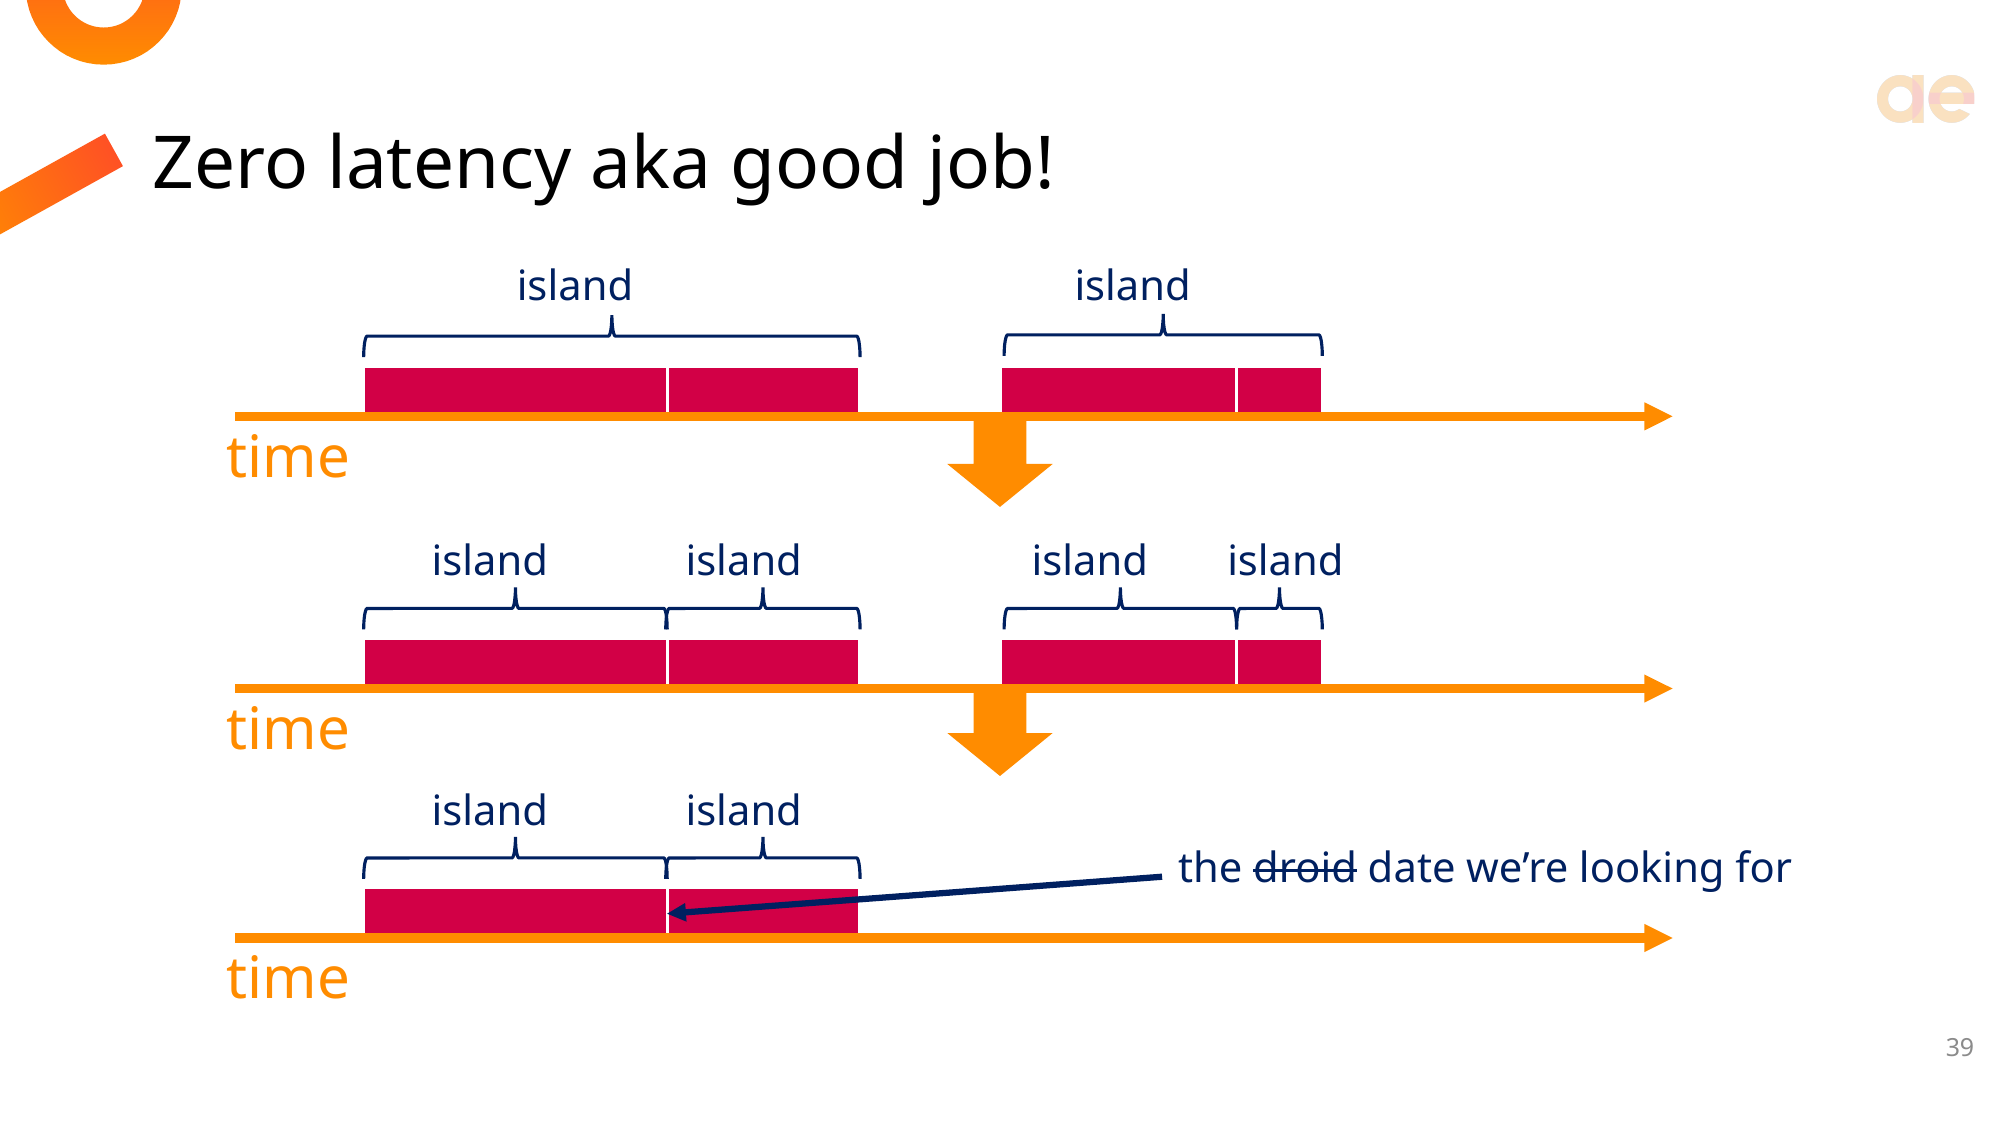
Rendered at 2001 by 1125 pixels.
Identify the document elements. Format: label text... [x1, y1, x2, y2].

text_box [944, 421, 1056, 509]
title Zero latency aka good job! [137, 79, 1863, 212]
text_box [665, 587, 861, 630]
text_box [998, 637, 1235, 684]
text_box [363, 836, 666, 879]
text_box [667, 876, 1163, 914]
text_box [1235, 637, 1324, 684]
text_box [666, 637, 862, 684]
picture [1877, 75, 1975, 123]
text_box island [670, 526, 891, 592]
text_box [944, 693, 1056, 778]
text_box time [212, 933, 384, 1018]
text_box time [212, 411, 384, 497]
text_box [1003, 313, 1323, 356]
text_box [363, 587, 666, 630]
text_box [362, 365, 666, 412]
slide_number 39 [1726, 1019, 1975, 1079]
text_box the droid date we’re looking for [1163, 833, 1952, 898]
text_box island [670, 775, 891, 841]
text_box island [416, 526, 637, 592]
text_box island [1016, 526, 1212, 592]
text_box [1236, 587, 1323, 630]
text_box island [416, 775, 637, 841]
text_box [363, 315, 861, 358]
text_box [998, 365, 1235, 412]
text_box island [1212, 526, 1433, 592]
text_box time [212, 683, 384, 769]
text_box [666, 365, 862, 412]
text_box island [502, 251, 722, 317]
text_box [1235, 365, 1324, 412]
text_box island [1059, 251, 1280, 317]
text_box [362, 886, 666, 933]
text_box [666, 886, 862, 933]
text_box [362, 637, 666, 684]
text_box [1003, 587, 1237, 630]
text_box [665, 836, 861, 879]
